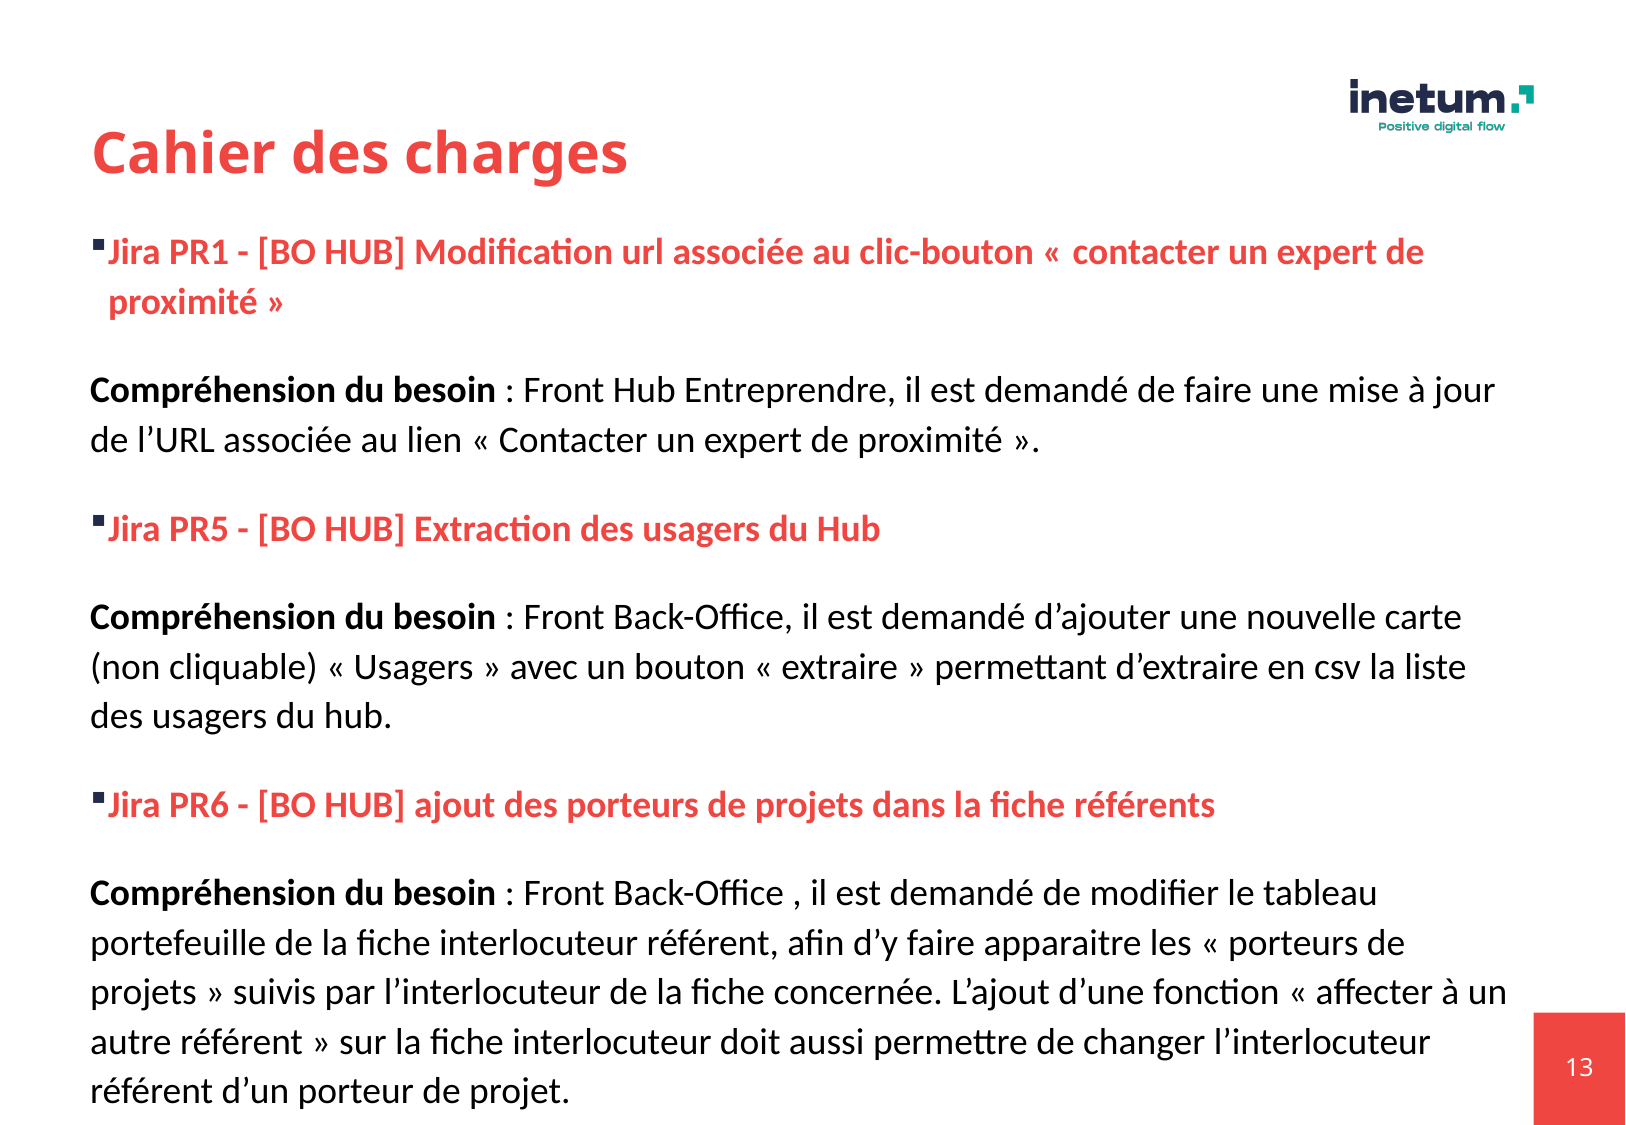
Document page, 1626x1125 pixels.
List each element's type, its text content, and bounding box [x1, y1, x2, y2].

list Jira PR1 - [BO HUB] Modification url associée au clic-bouton « contacter un expert de proximité » Compréhension du besoin : Front Hub Entreprendre, il est demandé de faire une mise à jour de l’URL associée au lien « Contacter un expert de proximité ». Jira PR5 - [BO HUB] Extraction des usagers du Hub Compréhension du besoin : Front Back-Office, il est demandé d’ajouter une nouvelle carte (non cliquable) « Usagers » avec un bouton « extraire » permettant d’extraire en csv la liste des usagers du hub. Jira PR6 - [BO HUB] ajout des porteurs de projets dans la fiche référents Compréhension du besoin : Front Back-Office , il est demandé de modifier le tableau portefeuille de la fiche interlocuteur référent, afin d’y faire apparaitre les « porteurs de projets » suivis par l’interlocuteur de la fiche concernée. L’ajout d’une fonction « affecter à un autre référent » sur la fiche interlocuteur doit aussi permettre de changer l’interlocuteur référent d’un porteur de projet. [90, 205, 1517, 1121]
title Cahier des charges [90, 114, 1331, 187]
picture [1350, 79, 1534, 133]
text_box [1533, 1026, 1625, 1108]
